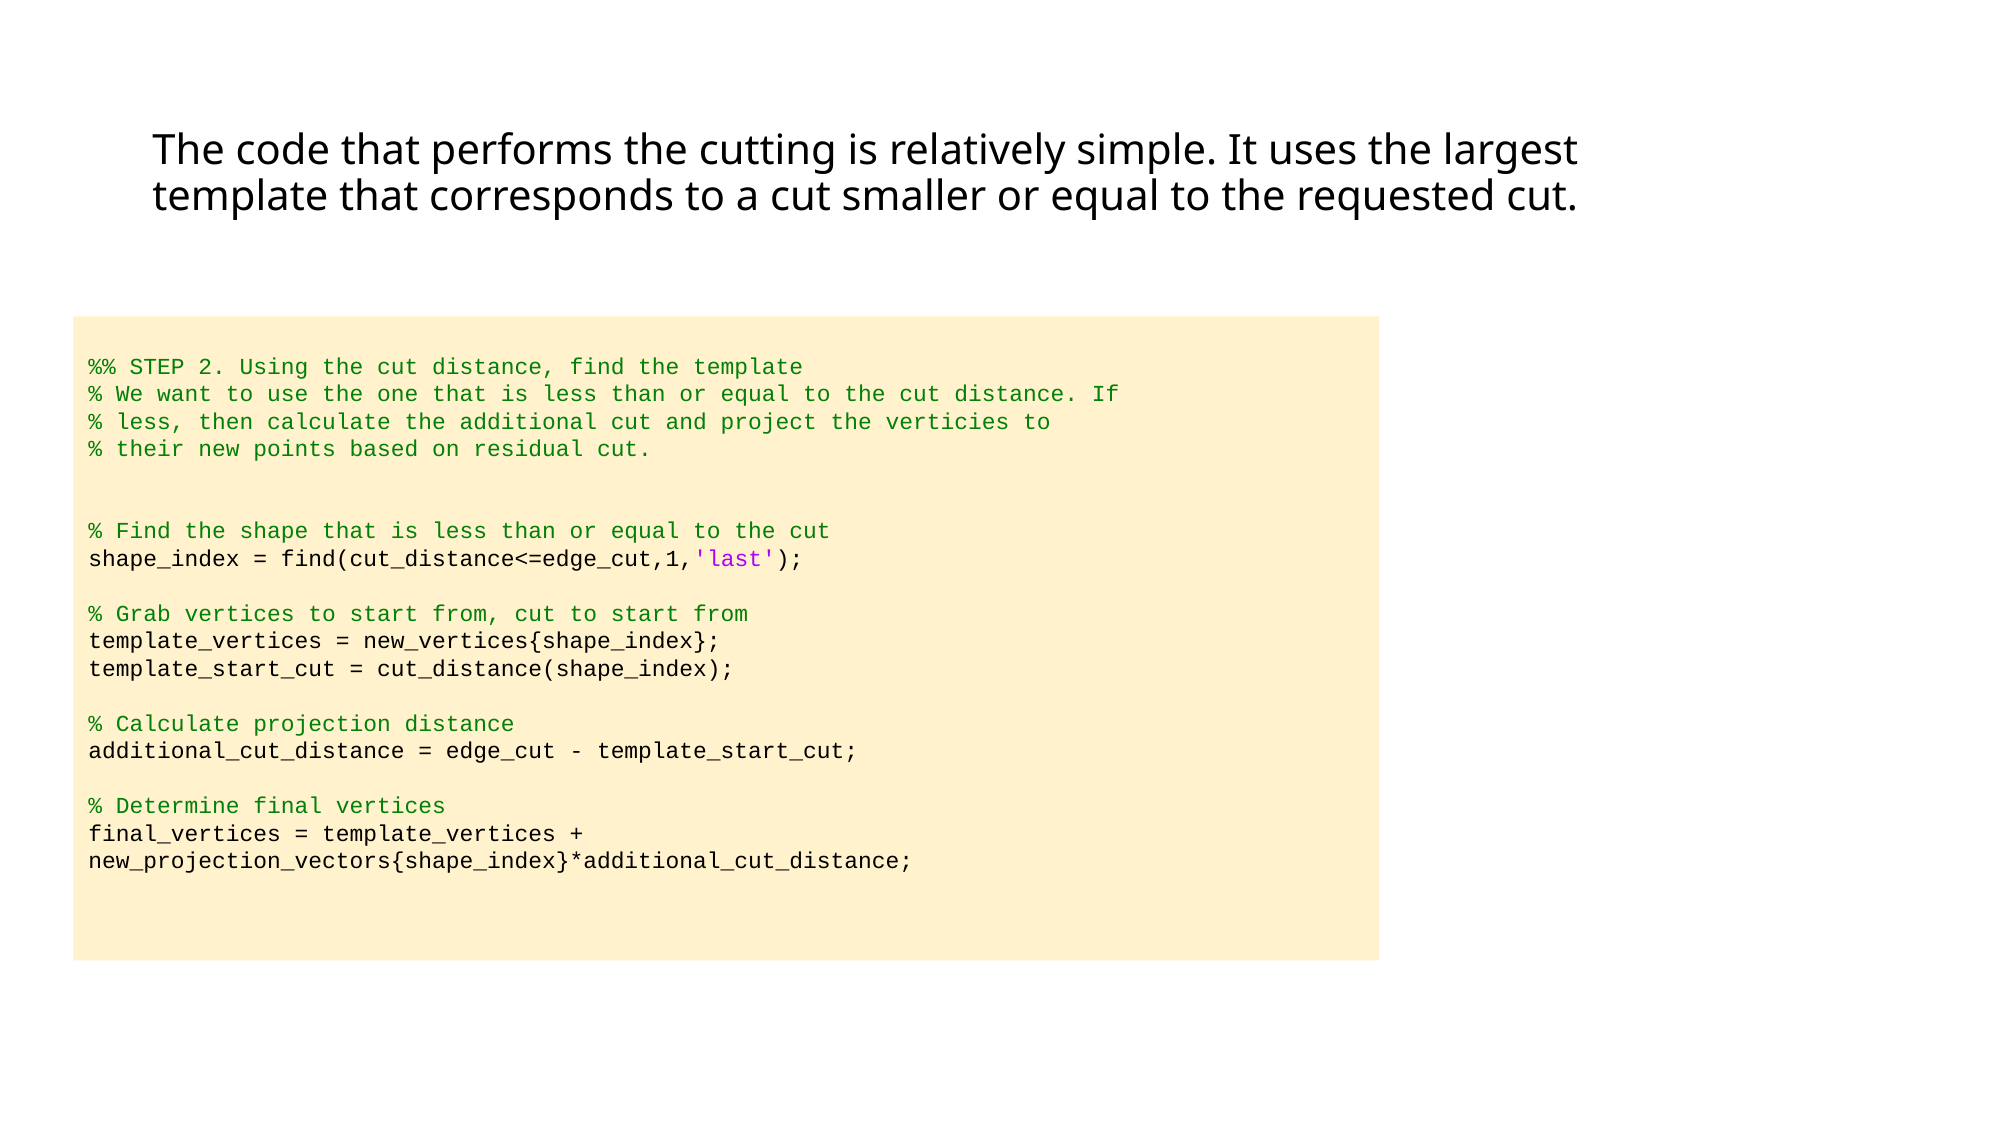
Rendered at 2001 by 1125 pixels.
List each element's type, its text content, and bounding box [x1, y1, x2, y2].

title The code that performs the cutting is relatively simple. It uses the largest template that corresponds to a cut smaller or equal to the requested cut. [137, 70, 1630, 278]
text_box %% STEP 2. Using the cut distance, find the template % We want to use the one that is less than or equal to the cut distance. If % less, then calculate the additional cut and project the verticies to % their new points based on residual cut. % Find the shape that is less than or equal to the cut shape_index = find(cut_distance<=edge_cut,1,'last'); % Grab vertices to start from, cut to start from template_vertices = new_vertices{shape_index}; template_start_cut = cut_distance(shape_index); % Calculate projection distance additional_cut_distance = edge_cut - template_start_cut; % Determine final vertices final_vertices = template_vertices + new_projection_vectors{shape_index}*additional_cut_distance; [73, 316, 1380, 961]
